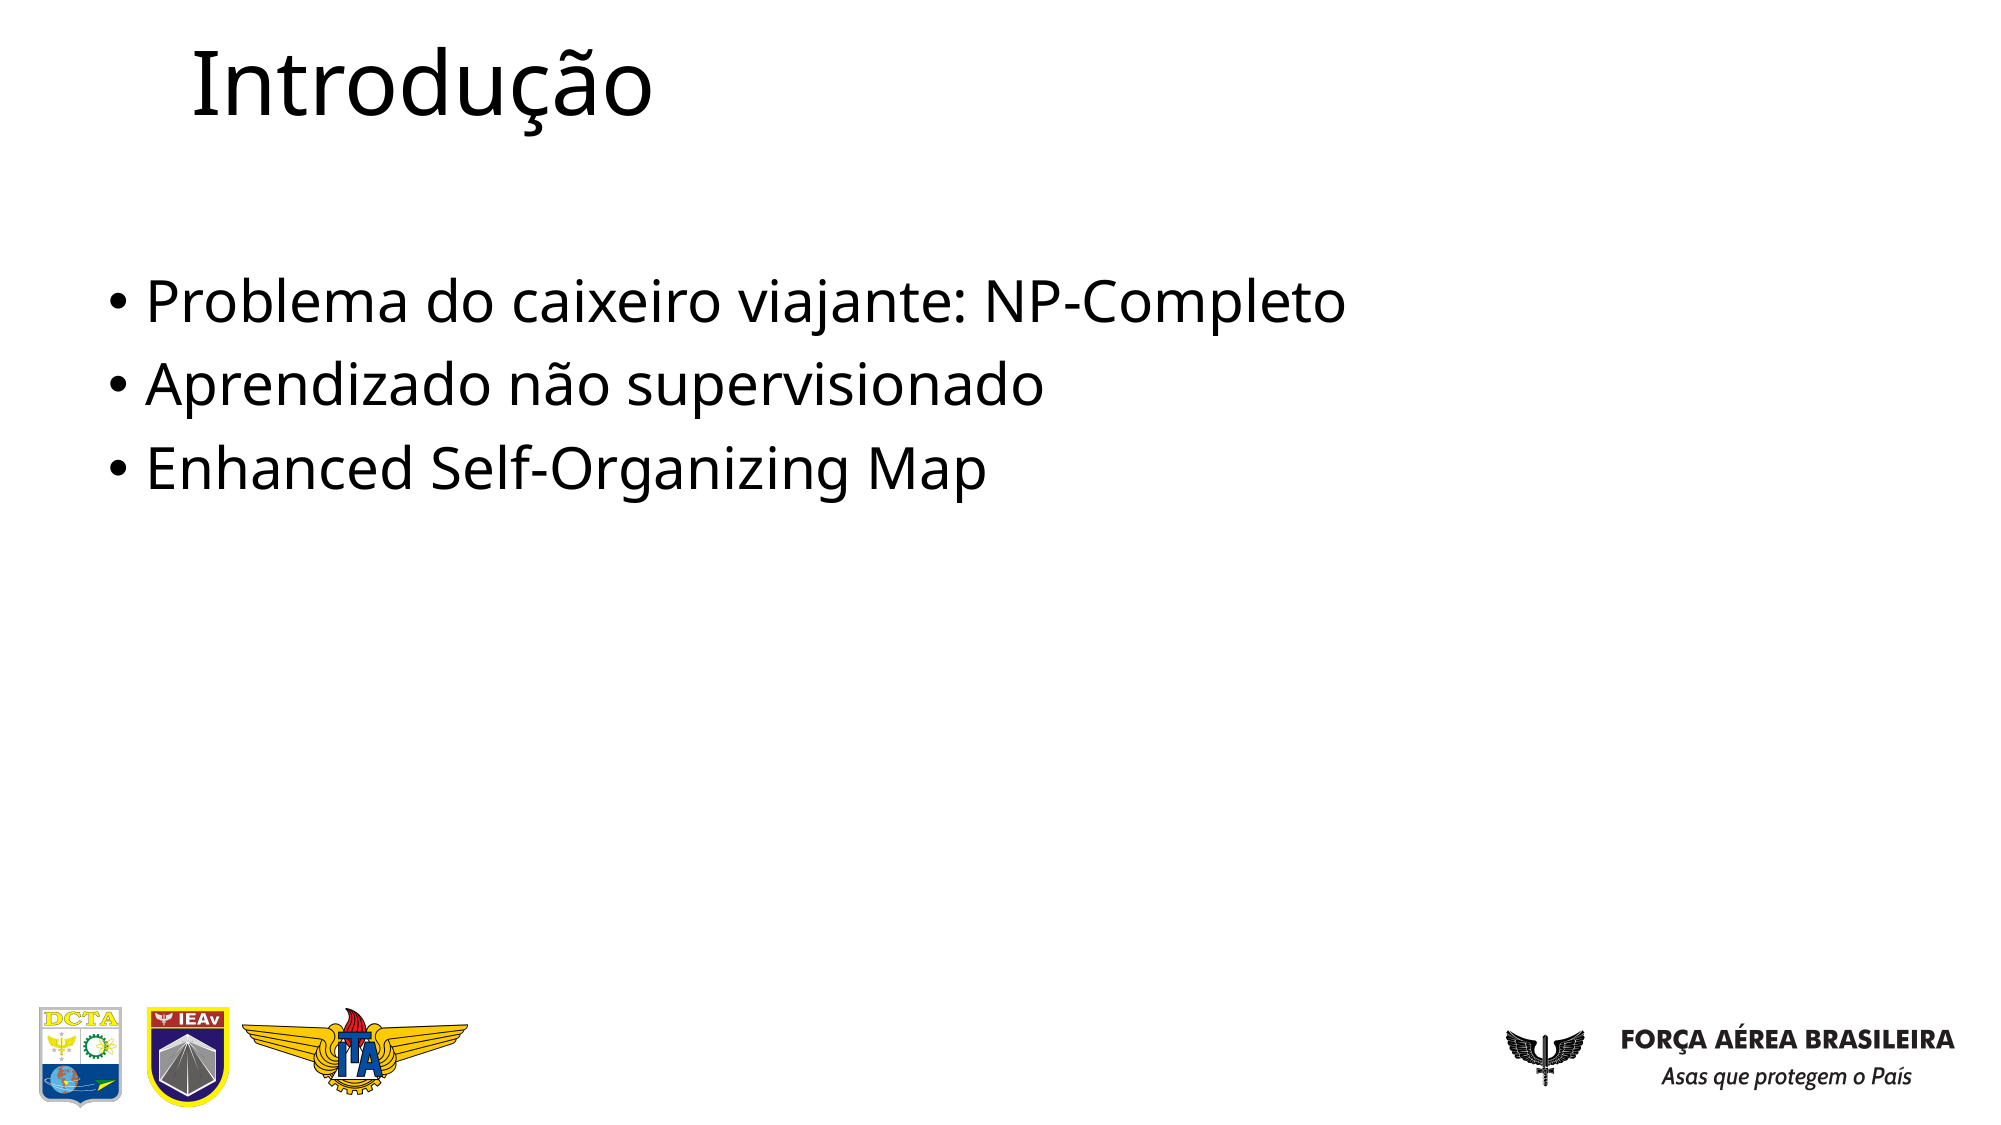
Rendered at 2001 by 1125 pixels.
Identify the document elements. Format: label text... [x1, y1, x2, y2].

title Introdução [176, 0, 1819, 186]
picture [1493, 1013, 1965, 1103]
text_box Problema do caixeiro viajante: NP-Completo Aprendizado não supervisionado Enhanced Self-Organizing Map [93, 264, 1911, 1014]
picture [146, 1014, 230, 1108]
picture [35, 1007, 125, 1108]
picture [242, 1014, 468, 1095]
